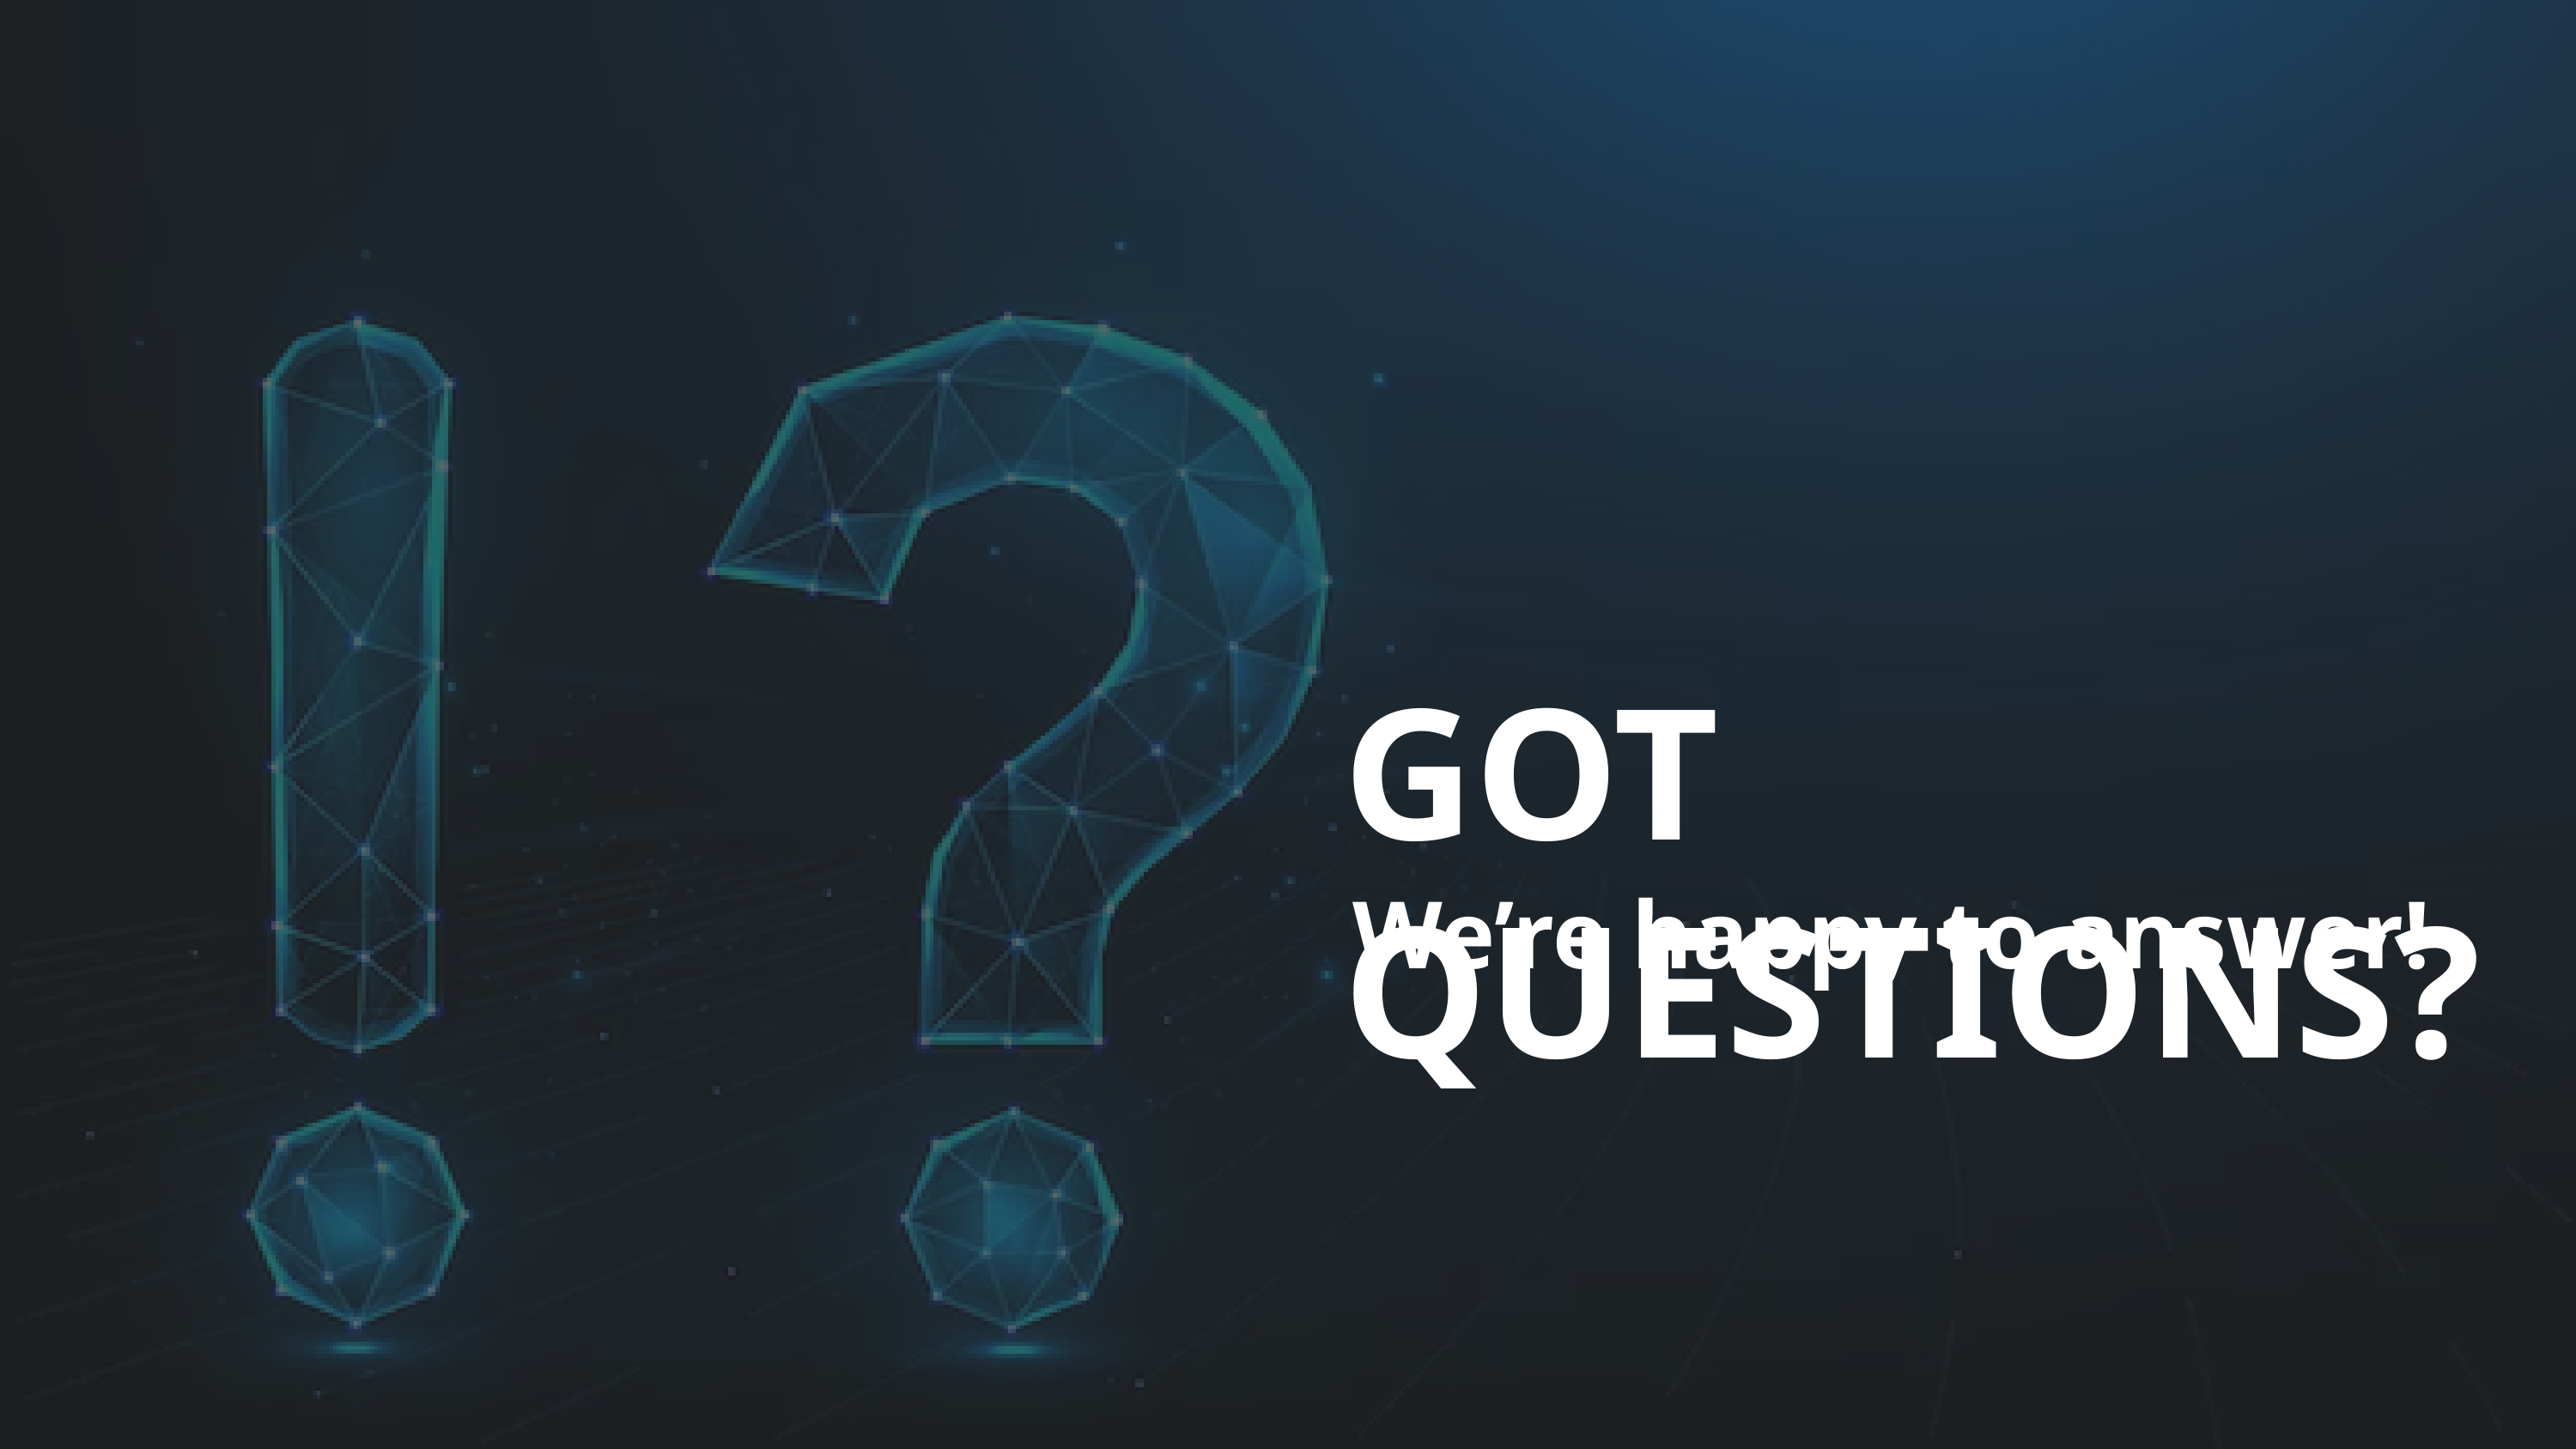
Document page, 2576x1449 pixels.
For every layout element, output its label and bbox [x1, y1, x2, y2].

text_box [1342, 658, 2576, 987]
text_box [0, 0, 2576, 1449]
